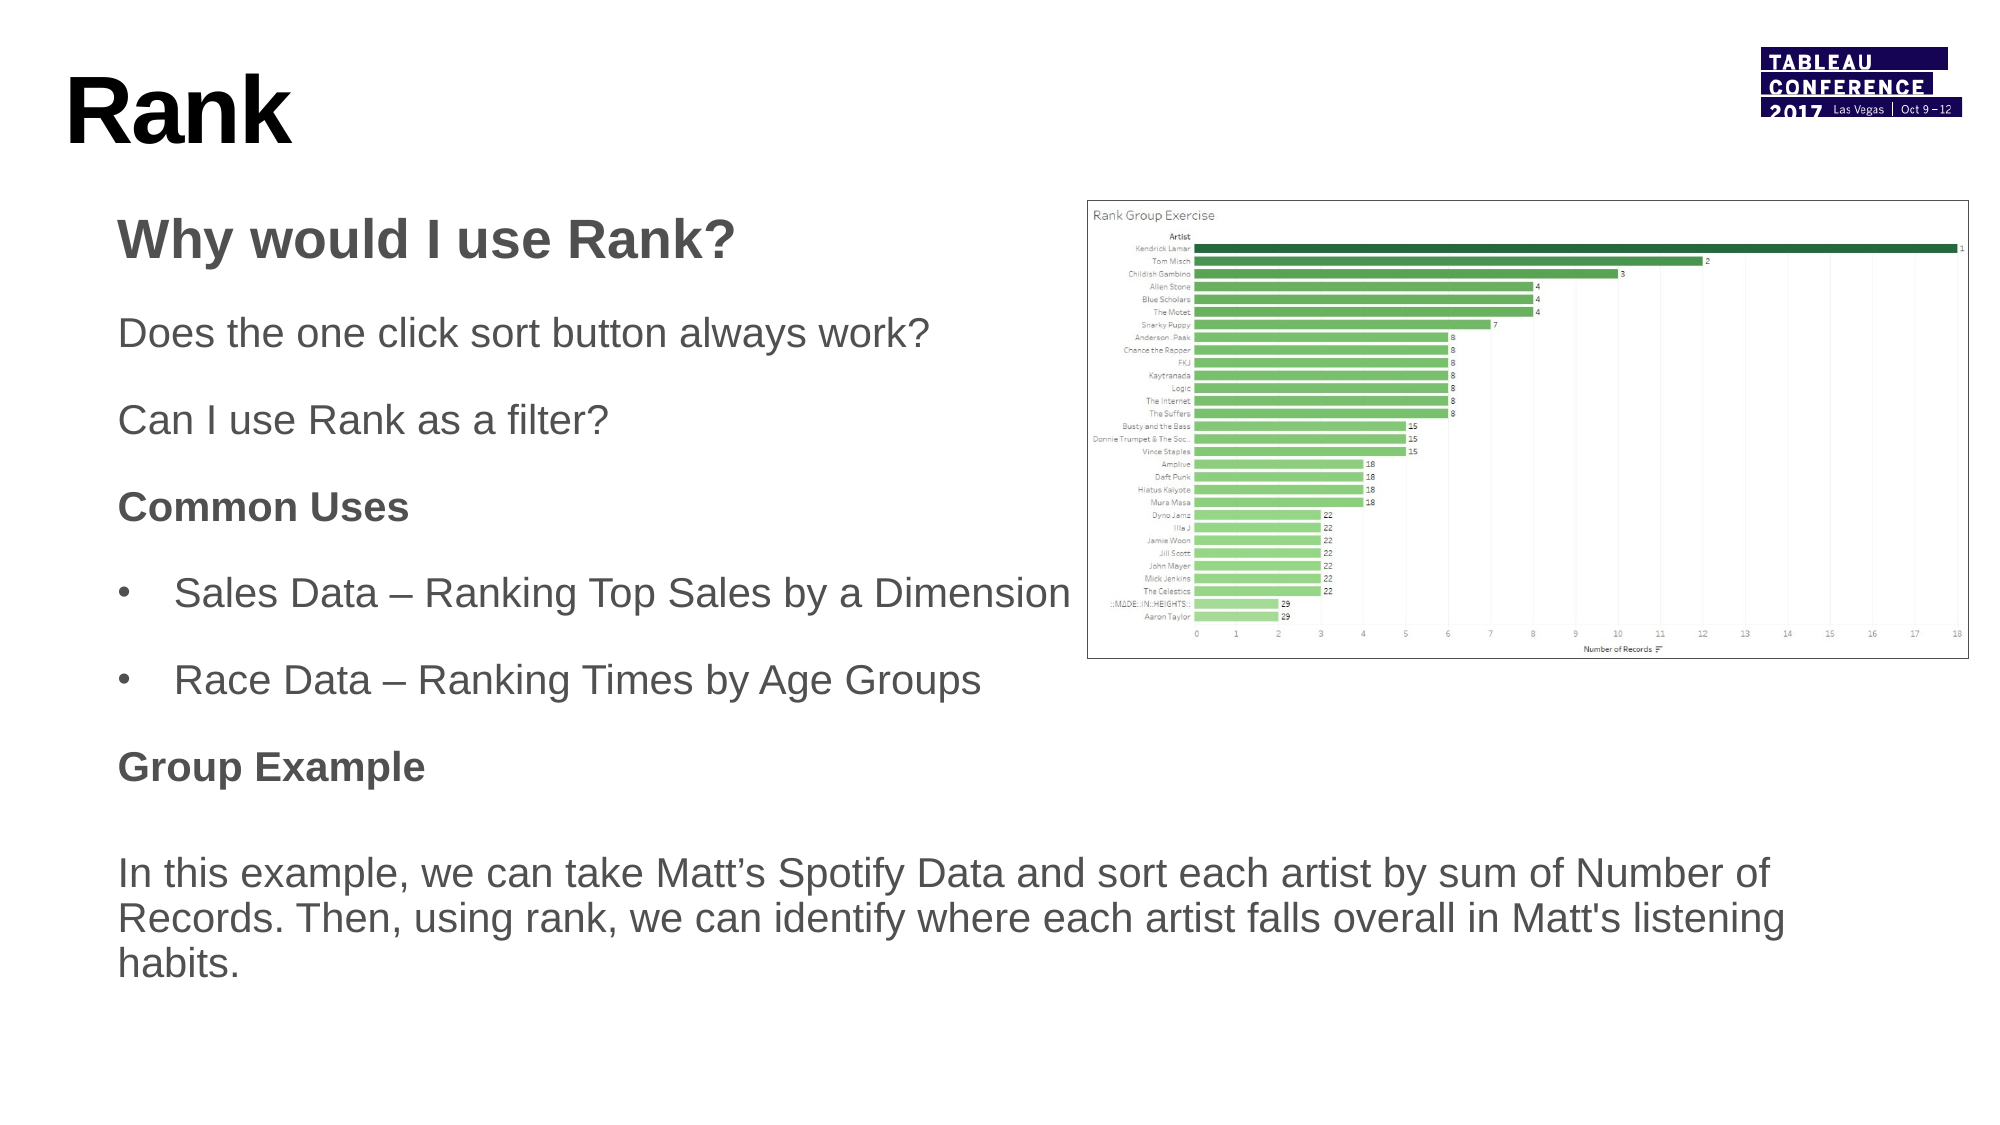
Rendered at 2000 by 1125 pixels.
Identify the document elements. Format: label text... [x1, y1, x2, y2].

picture [1086, 199, 1969, 659]
title Rank [44, 47, 1956, 196]
text_box Why would I use Rank? Does the one click sort button always work? Can I use Rank as a filter? Common Uses Sales Data – Ranking Top Sales by a Dimension Race Data – Ranking Times by Age Groups Group Example In this example, we can take Matt’s Spotify Data and sort each artist by sum of Number of Records. Then, using rank, we can identify where each artist falls overall in Matt's listening habits. [93, 195, 1911, 1002]
